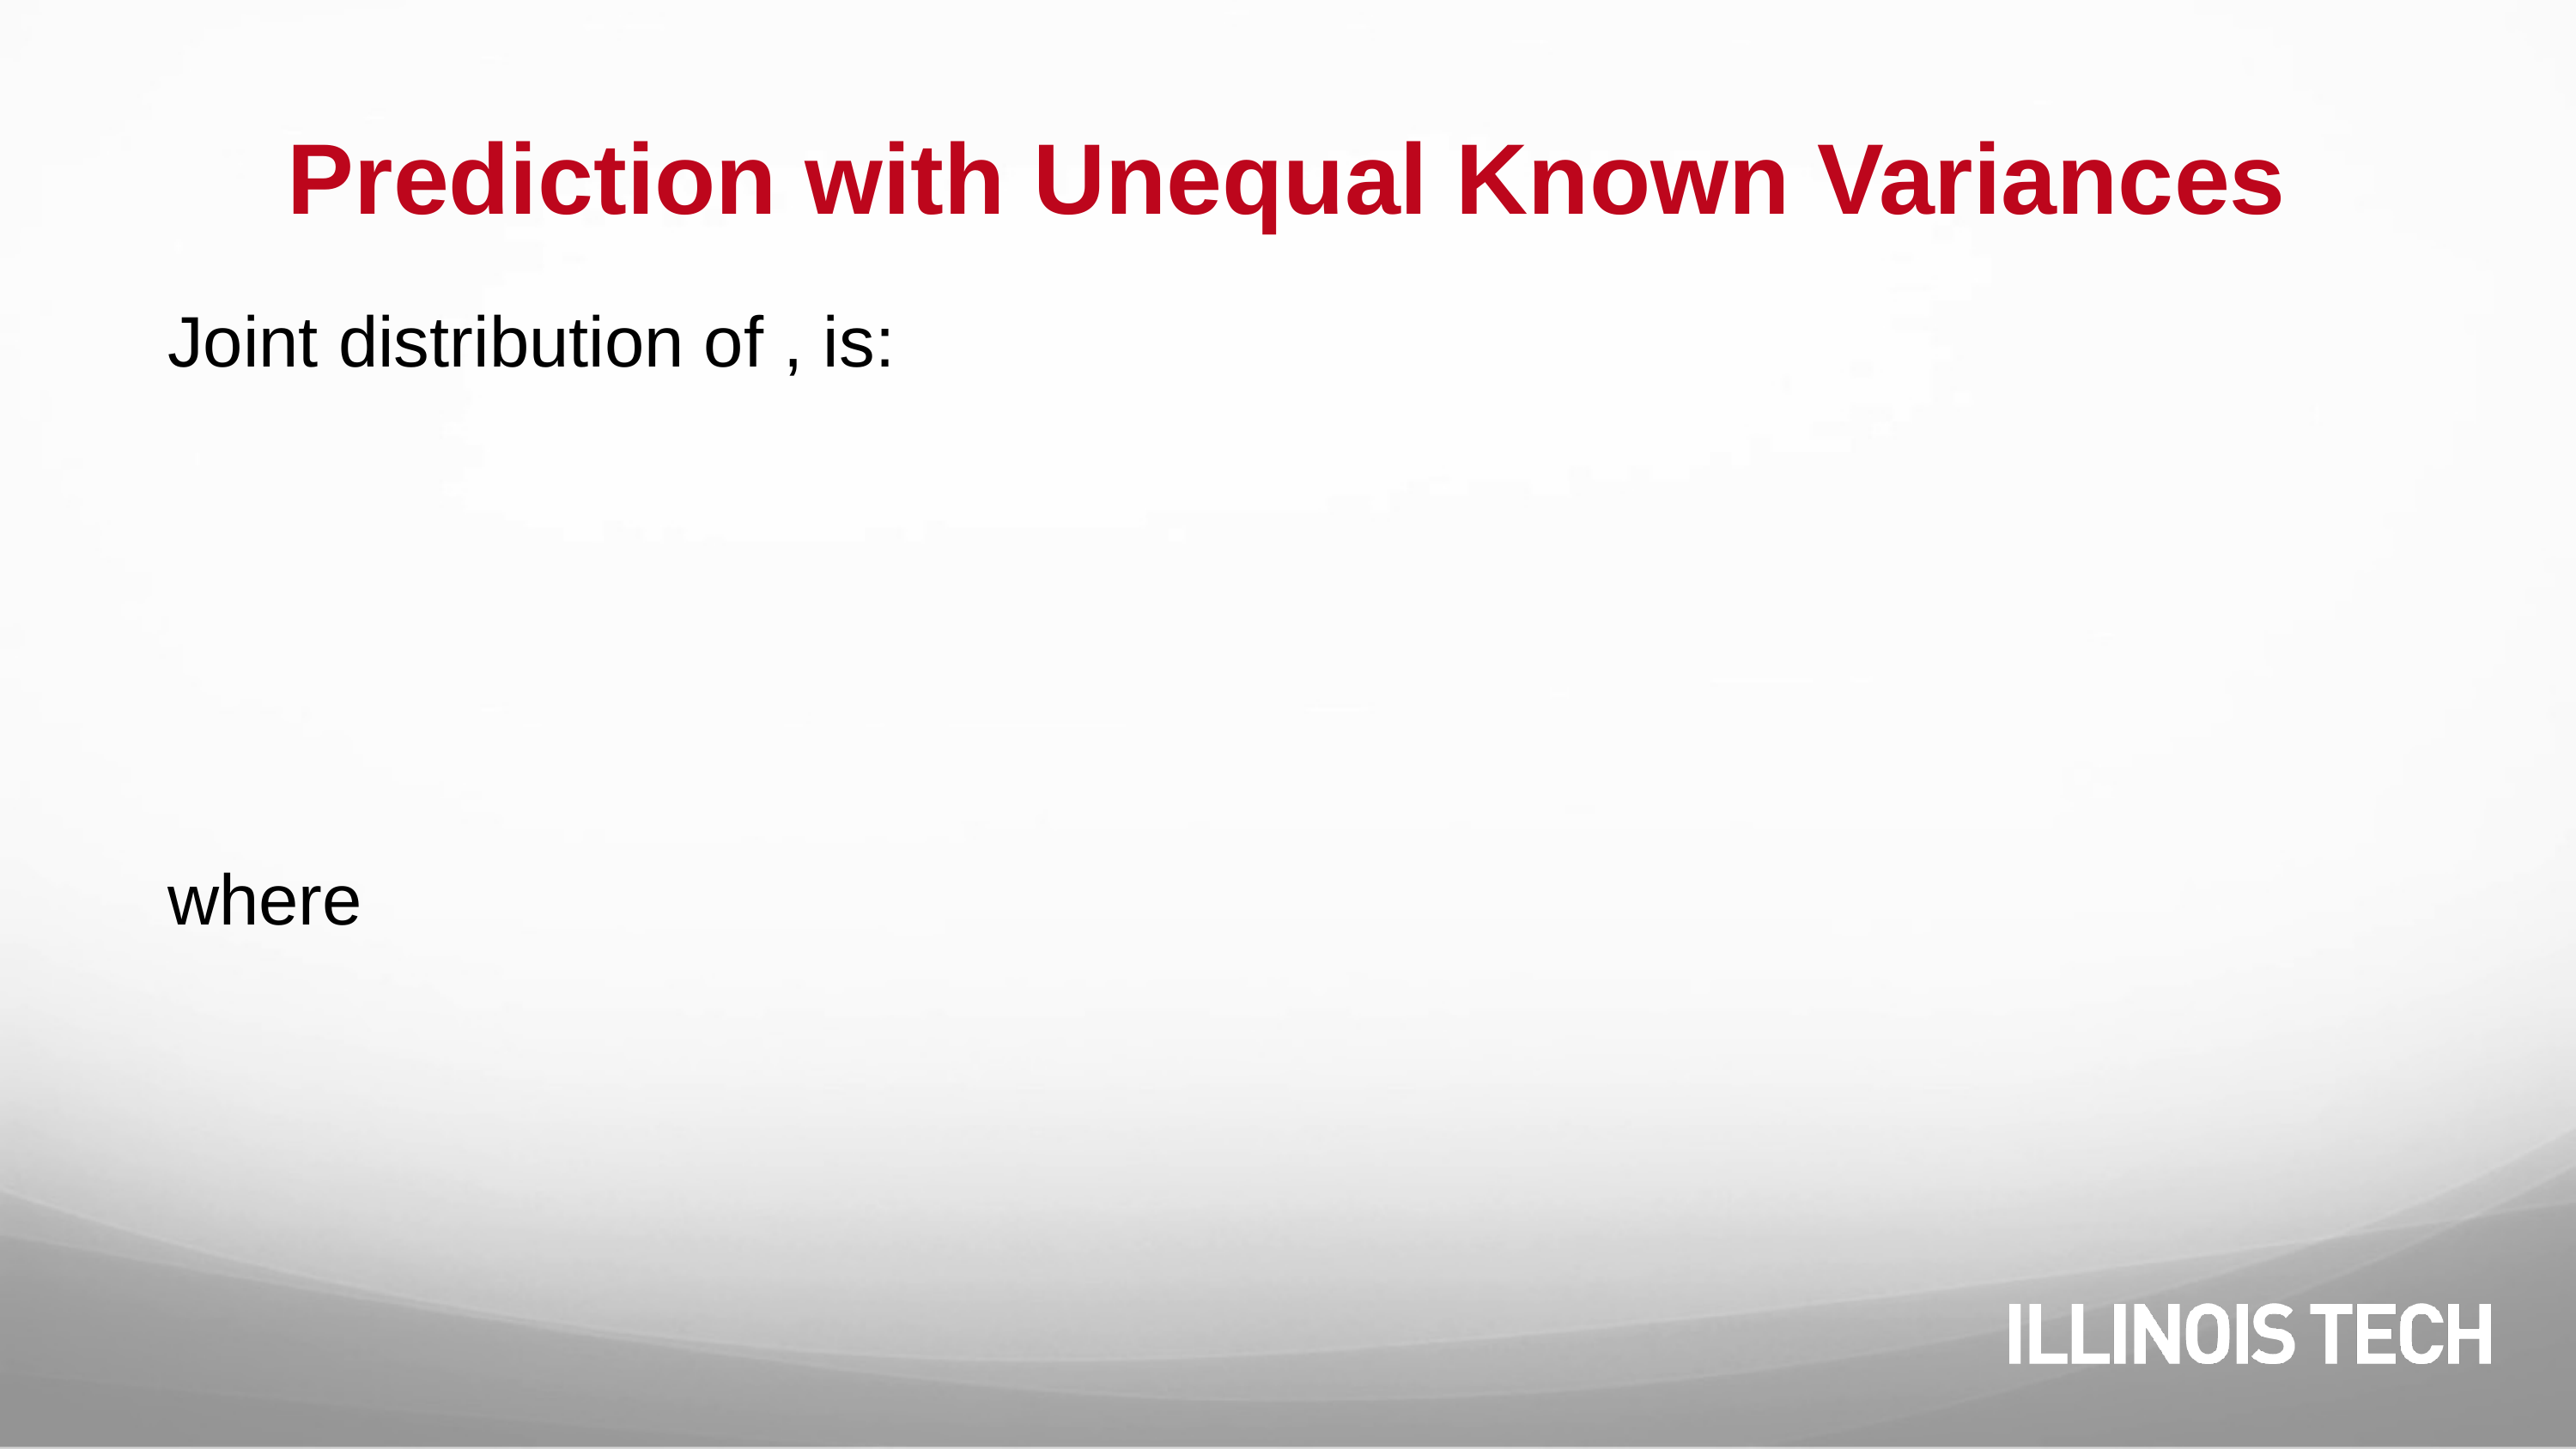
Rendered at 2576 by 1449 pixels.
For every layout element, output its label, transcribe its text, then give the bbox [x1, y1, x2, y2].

picture [0, 0, 2576, 1449]
title Prediction with Unequal Known Variances [155, 22, 2421, 241]
